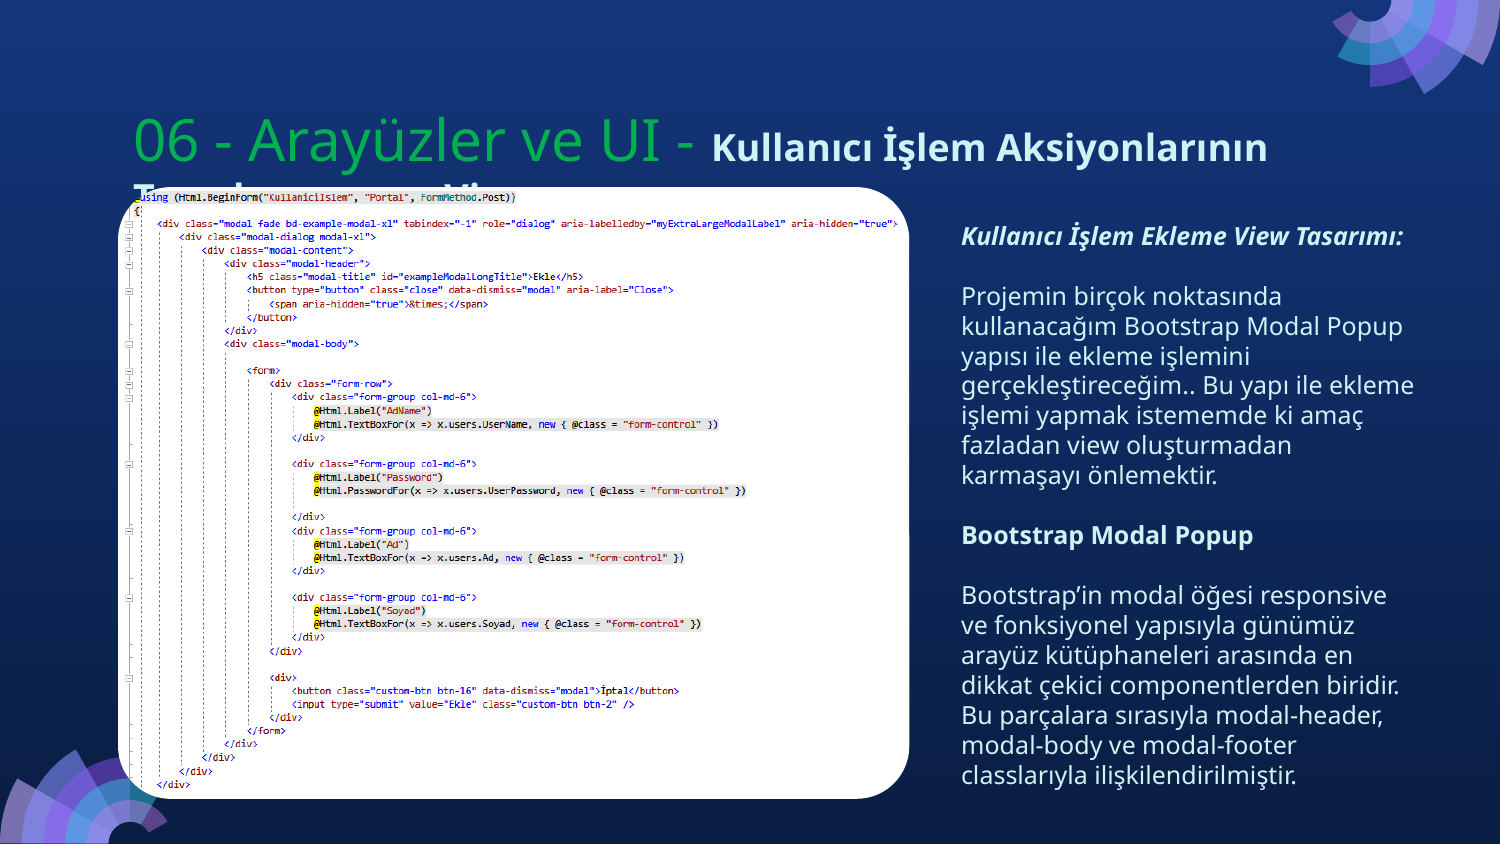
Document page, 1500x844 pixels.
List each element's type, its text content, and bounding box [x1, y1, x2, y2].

text_box [118, 187, 910, 799]
title 06 - Arayüzler ve UI - Kullanıcı İşlem Aksiyonlarının Tasarlanması ve View [118, 88, 1413, 188]
list Kullanıcı İşlem Ekleme View Tasarımı: Projemin birçok noktasında kullanacağım Bootstrap Modal Popup yapısı ile ekleme işlemini gerçekleştireceğim.. Bu yapı ile ekleme işlemi yapmak istememde ki amaç fazladan view oluşturmadan karmaşayı önlemektir. Bootstrap Modal Popup Bootstrap’in modal öğesi responsive ve fonksiyonel yapısıyla günümüz arayüz kütüphaneleri arasında en dikkat çekici componentlerden biridir. Bu parçalara sırasıyla modal-header, modal-body ve modal-footer classlarıyla ilişkilendirilmiştir. [921, 205, 1432, 786]
